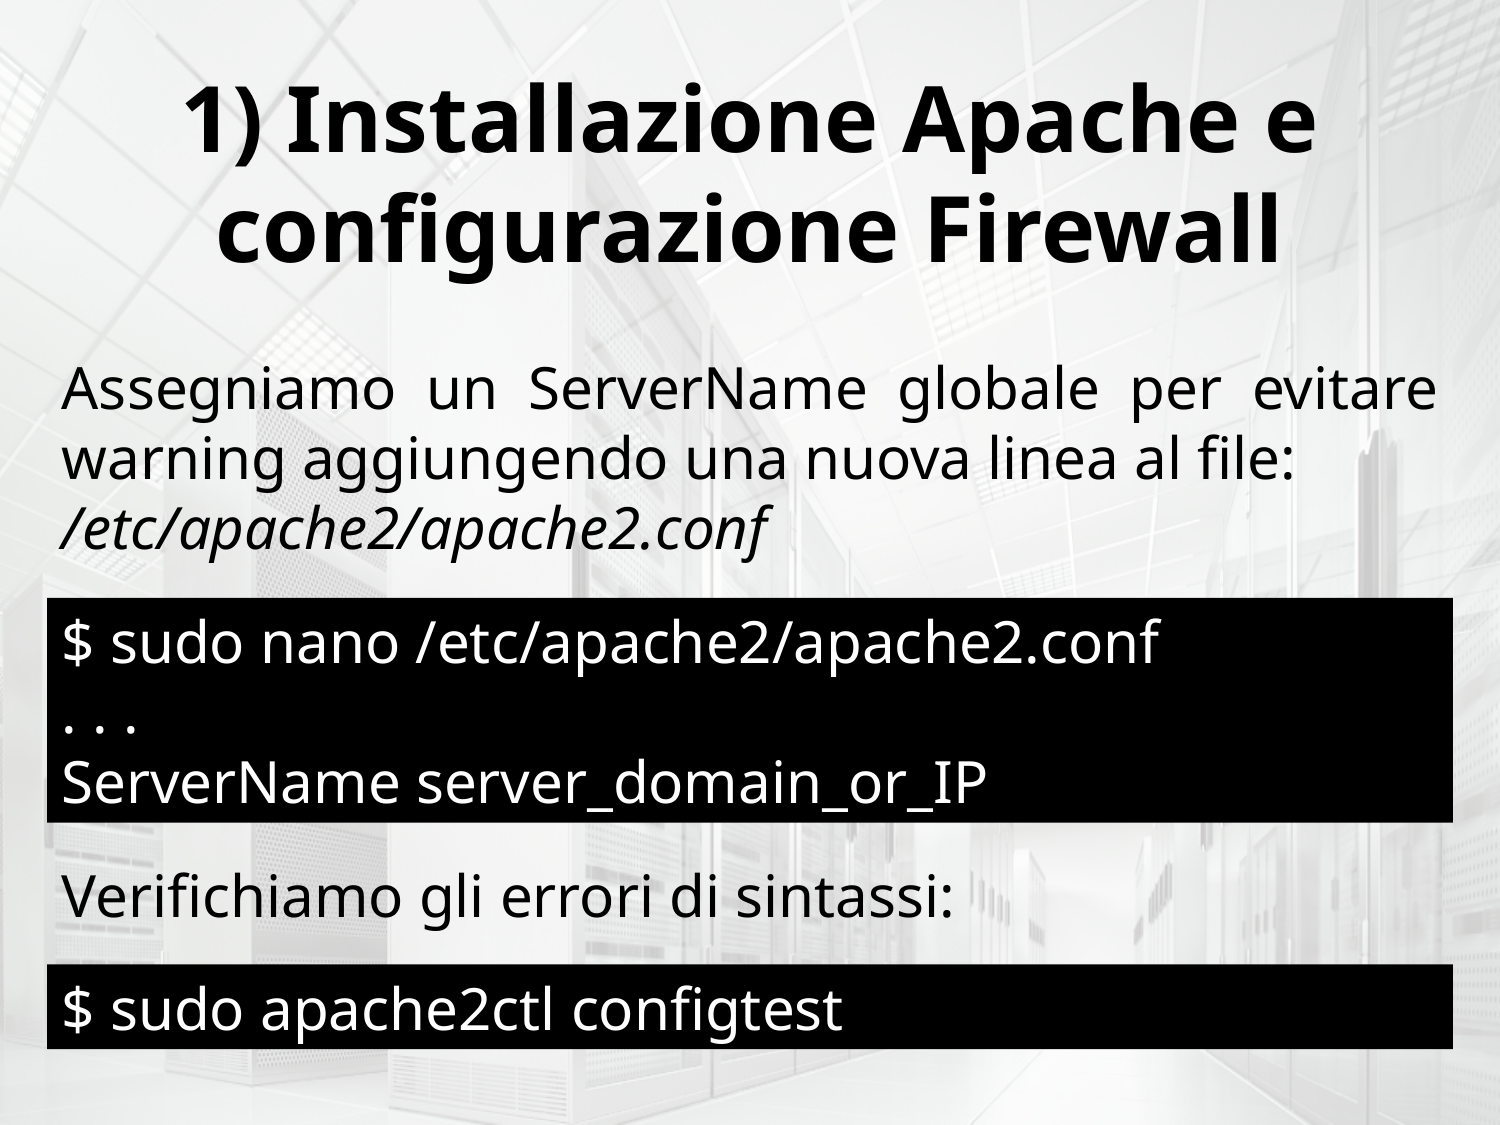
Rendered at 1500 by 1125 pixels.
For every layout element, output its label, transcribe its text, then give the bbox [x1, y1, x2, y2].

text_box $ sudo apache2ctl configtest [47, 964, 1453, 1050]
text_box Verifichiamo gli errori di sintassi: [47, 851, 1453, 937]
text_box 1) Installazione Apache e configurazione Firewall [0, 53, 1500, 289]
text_box $ sudo nano /etc/apache2/apache2.conf . . . ServerName server_domain_or_IP [47, 597, 1453, 823]
text_box Assegniamo un ServerName globale per evitare warning aggiungendo una nuova linea al file: /etc/apache2/apache2.conf [47, 343, 1453, 569]
